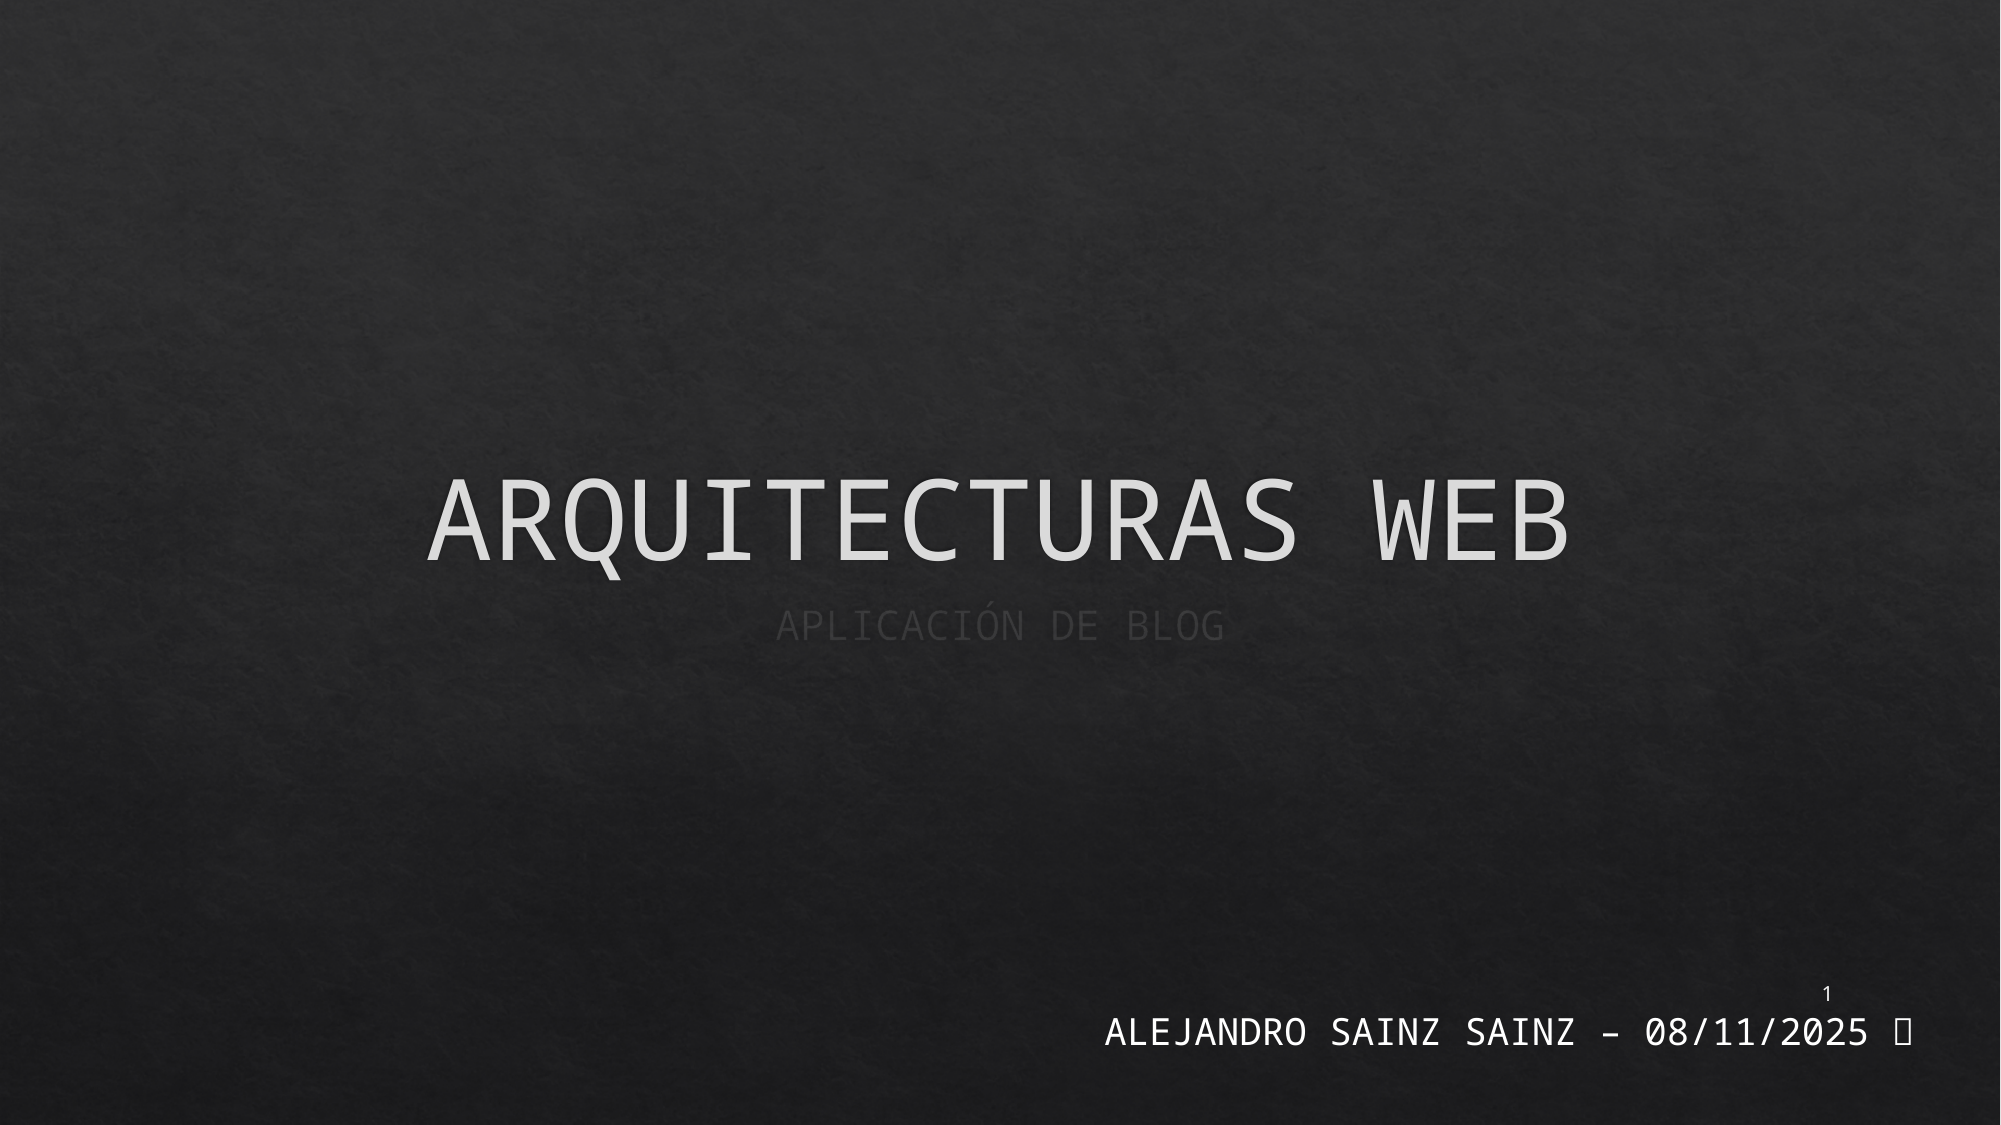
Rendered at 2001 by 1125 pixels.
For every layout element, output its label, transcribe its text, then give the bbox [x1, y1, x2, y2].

text_box ALEJANDRO SAINZ SAINZ – 08/11/2025  [1089, 1000, 1982, 1061]
slide_number 1 [1724, 965, 1849, 1025]
subtitle APLICACIÓN DE BLOG [249, 590, 1750, 657]
title ARQUITECTURAS WEB [224, 290, 1774, 591]
